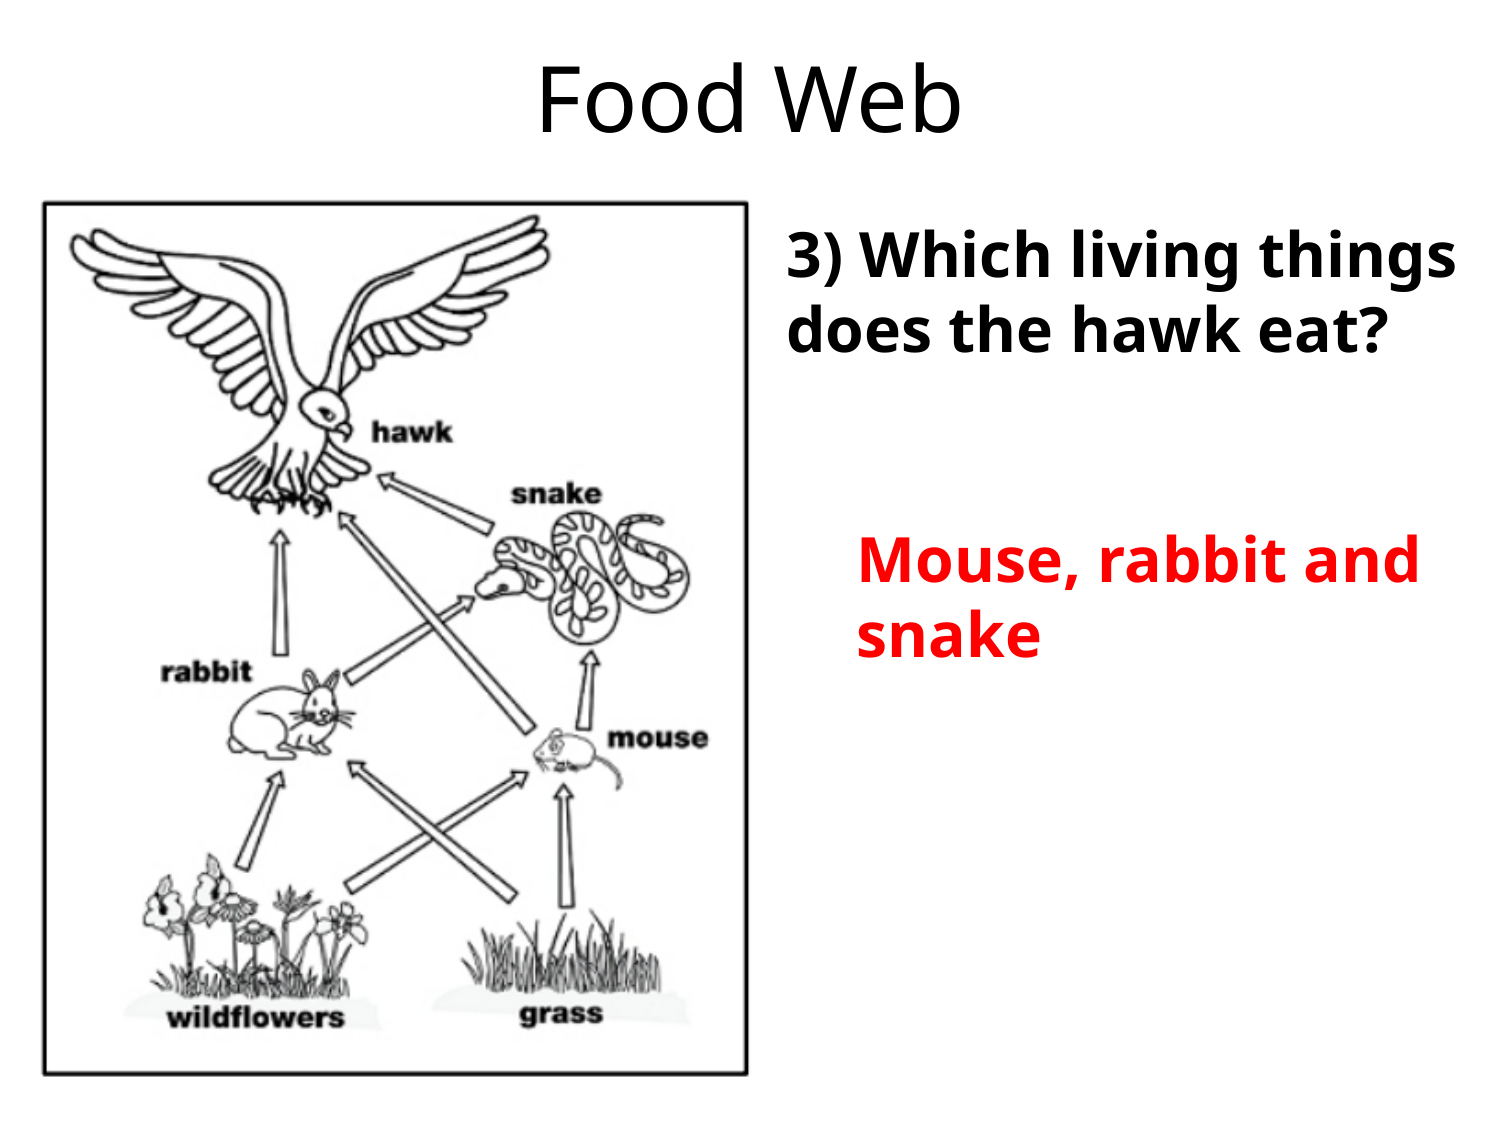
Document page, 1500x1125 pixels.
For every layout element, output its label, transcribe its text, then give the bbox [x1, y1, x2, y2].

title Food Web [75, 29, 1425, 163]
text_box 3) Which living things does the hawk eat? [777, 207, 1496, 448]
picture [28, 183, 772, 1085]
text_box Mouse, rabbit and snake [841, 512, 1500, 753]
